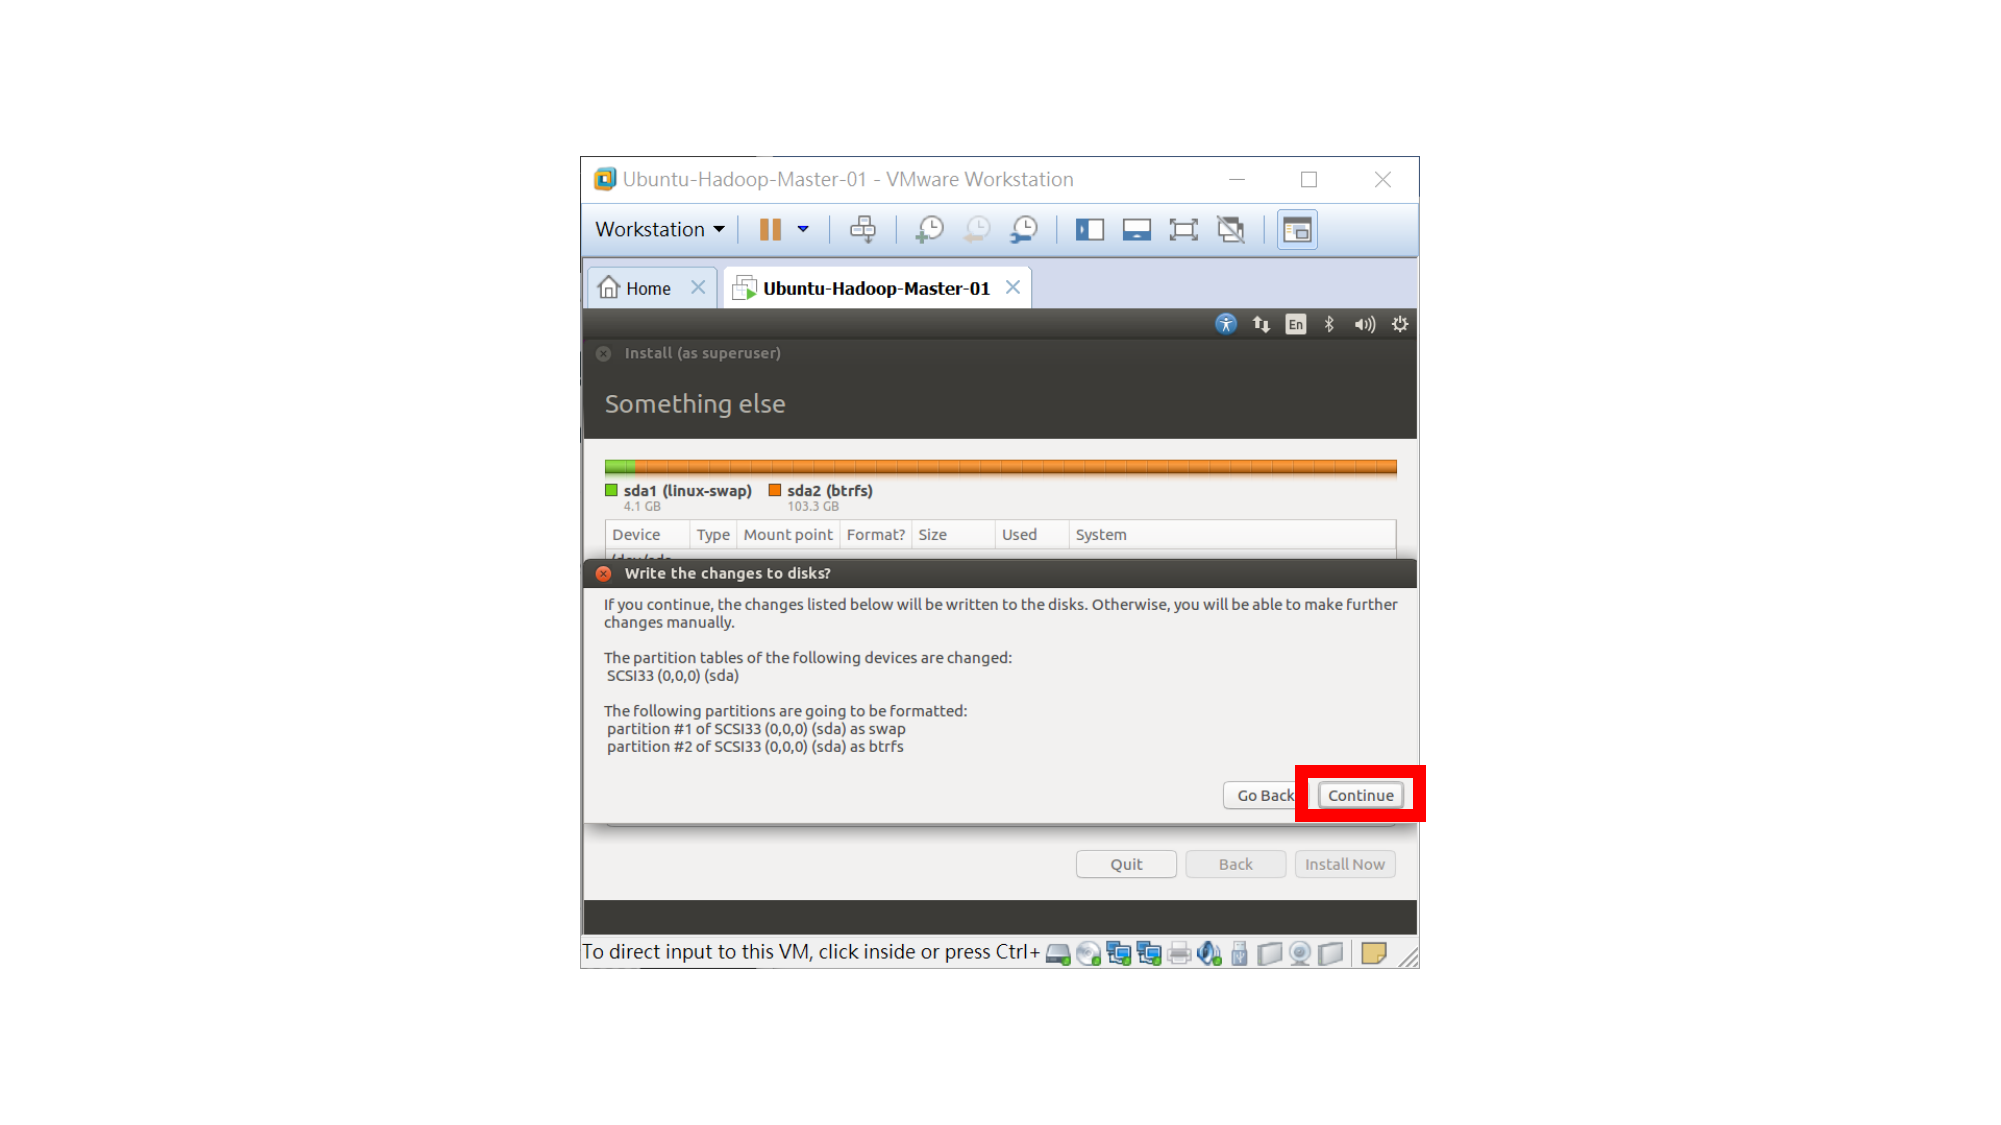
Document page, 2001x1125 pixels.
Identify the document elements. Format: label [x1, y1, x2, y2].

picture [580, 156, 1420, 969]
